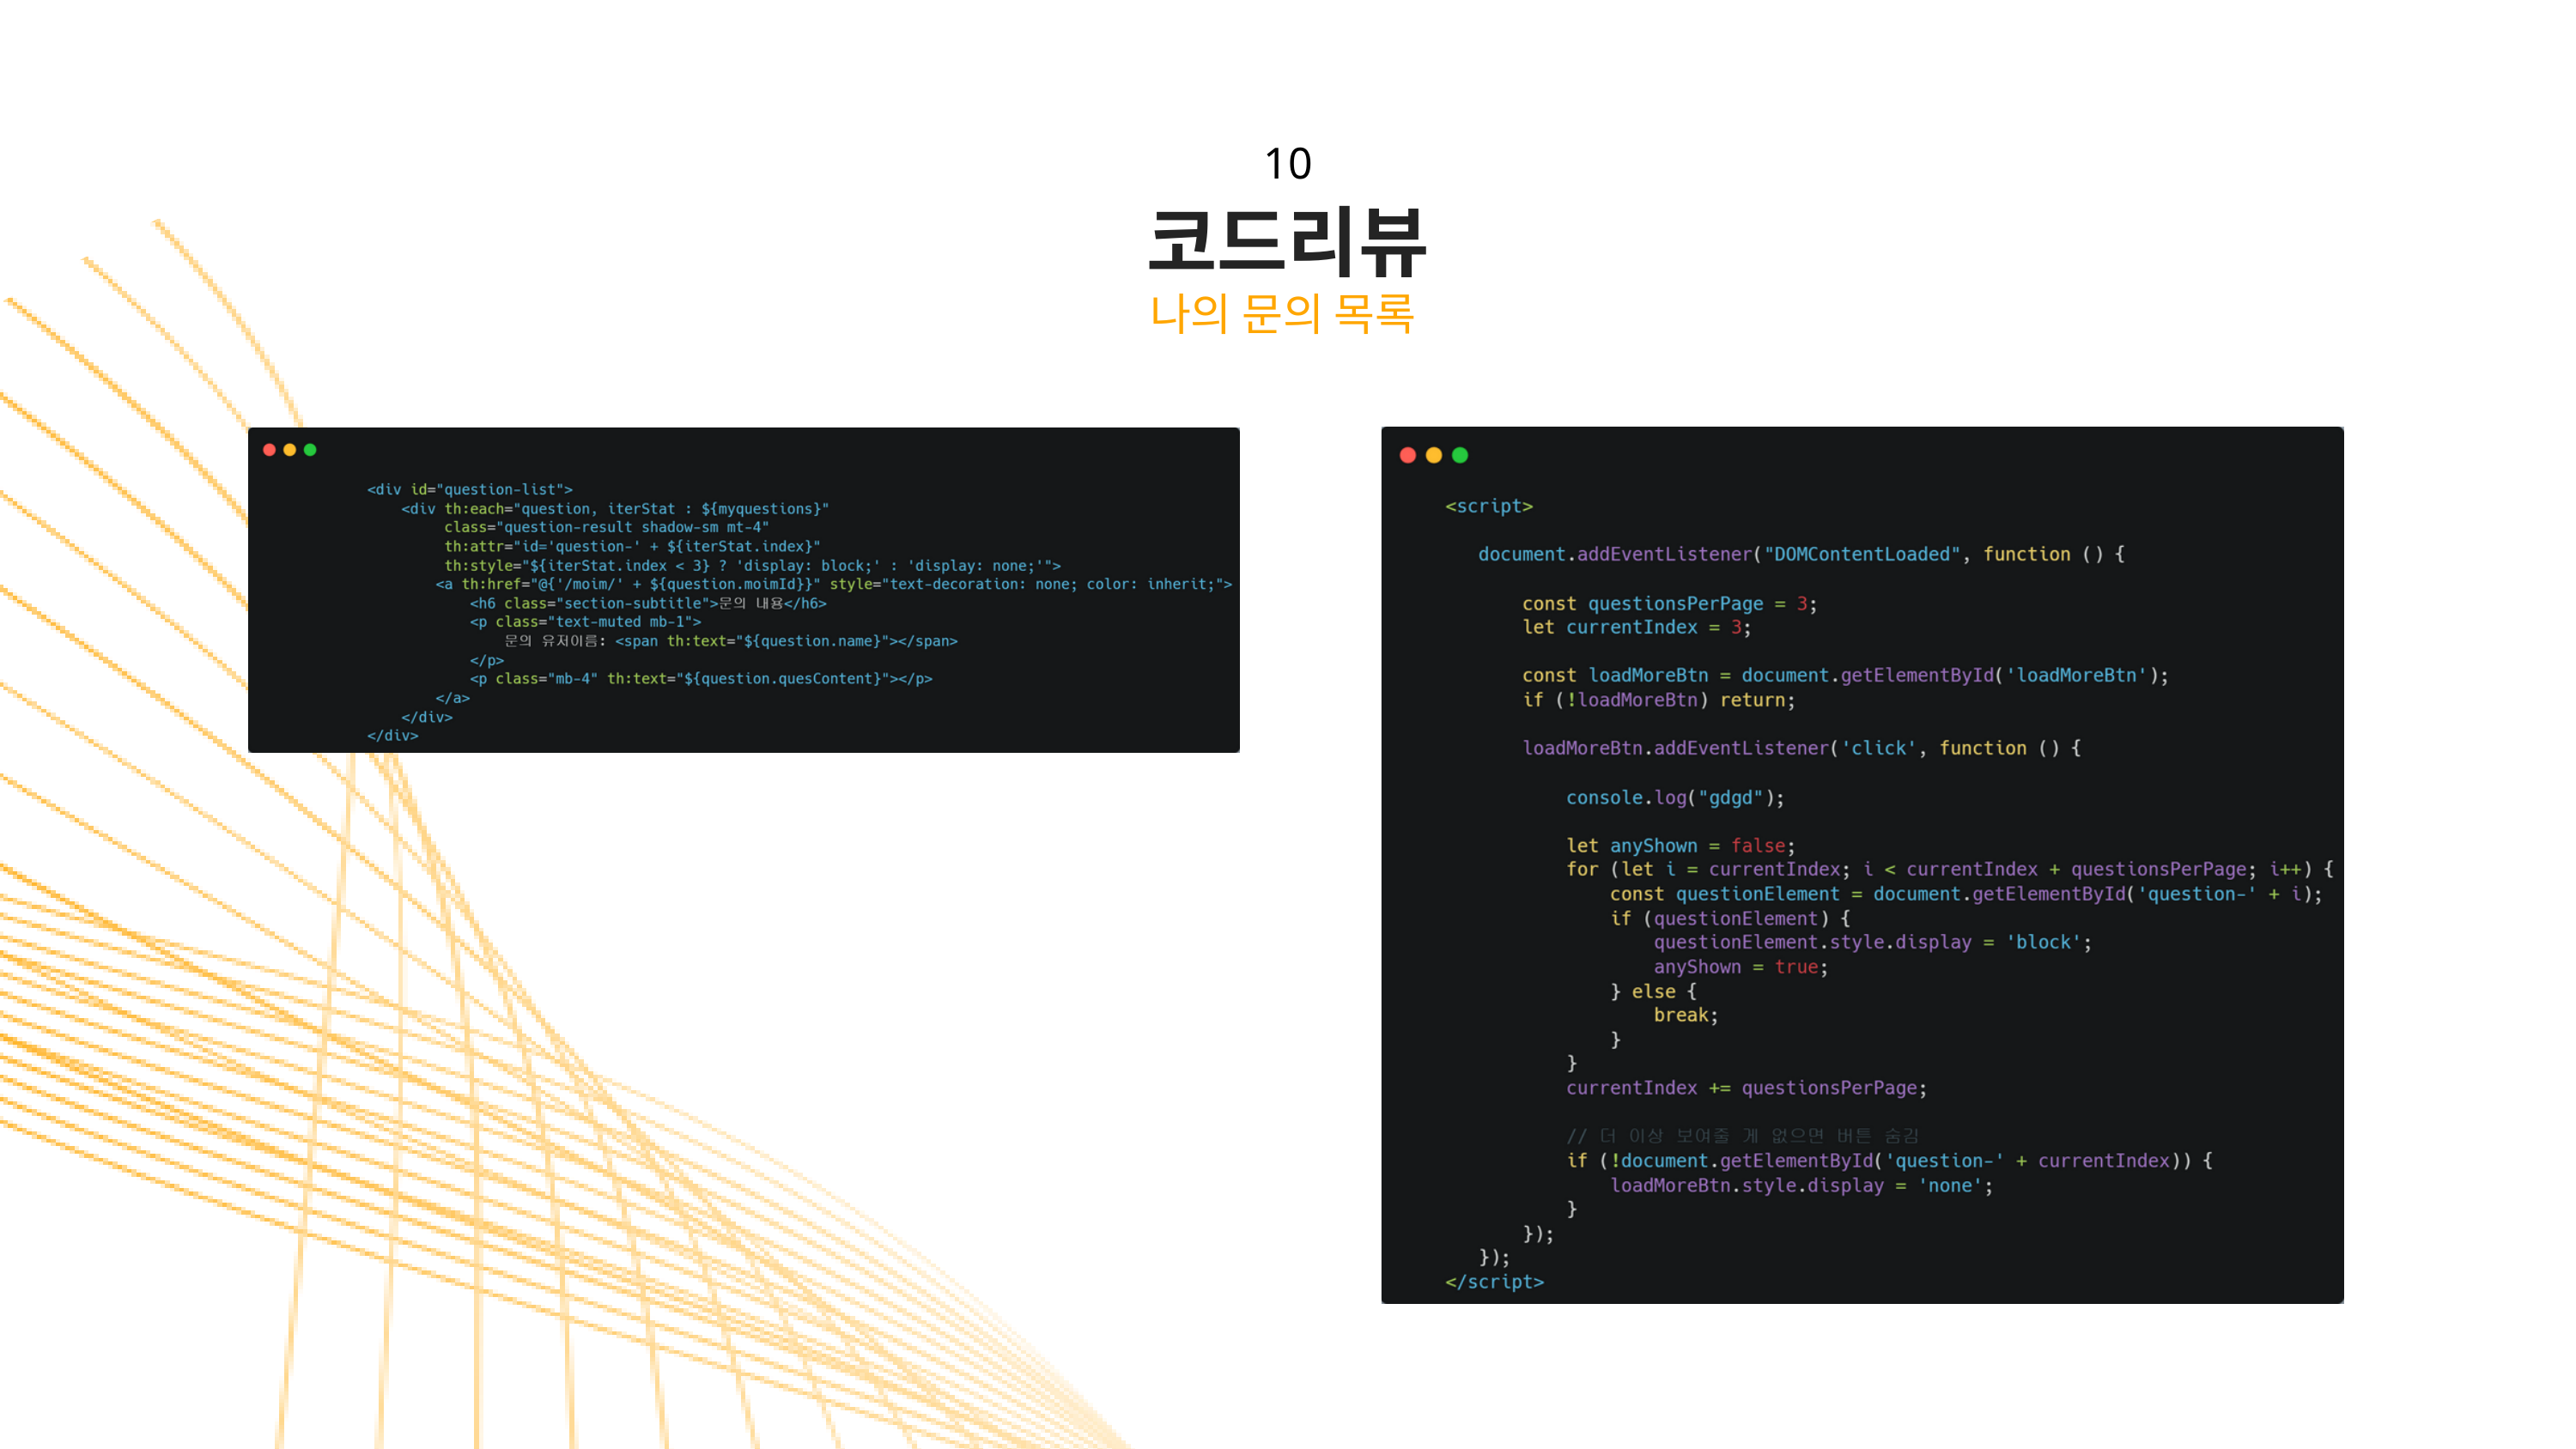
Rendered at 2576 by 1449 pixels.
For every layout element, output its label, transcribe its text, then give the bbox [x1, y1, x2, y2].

text_box [1381, 427, 2344, 1304]
text_box [247, 427, 1240, 753]
text_box [0, 0, 1729, 1449]
text_box 10 [1194, 127, 1382, 188]
text_box 나의 문의 목록 [1148, 276, 1428, 340]
text_box 코드리뷰 [759, 211, 1817, 287]
